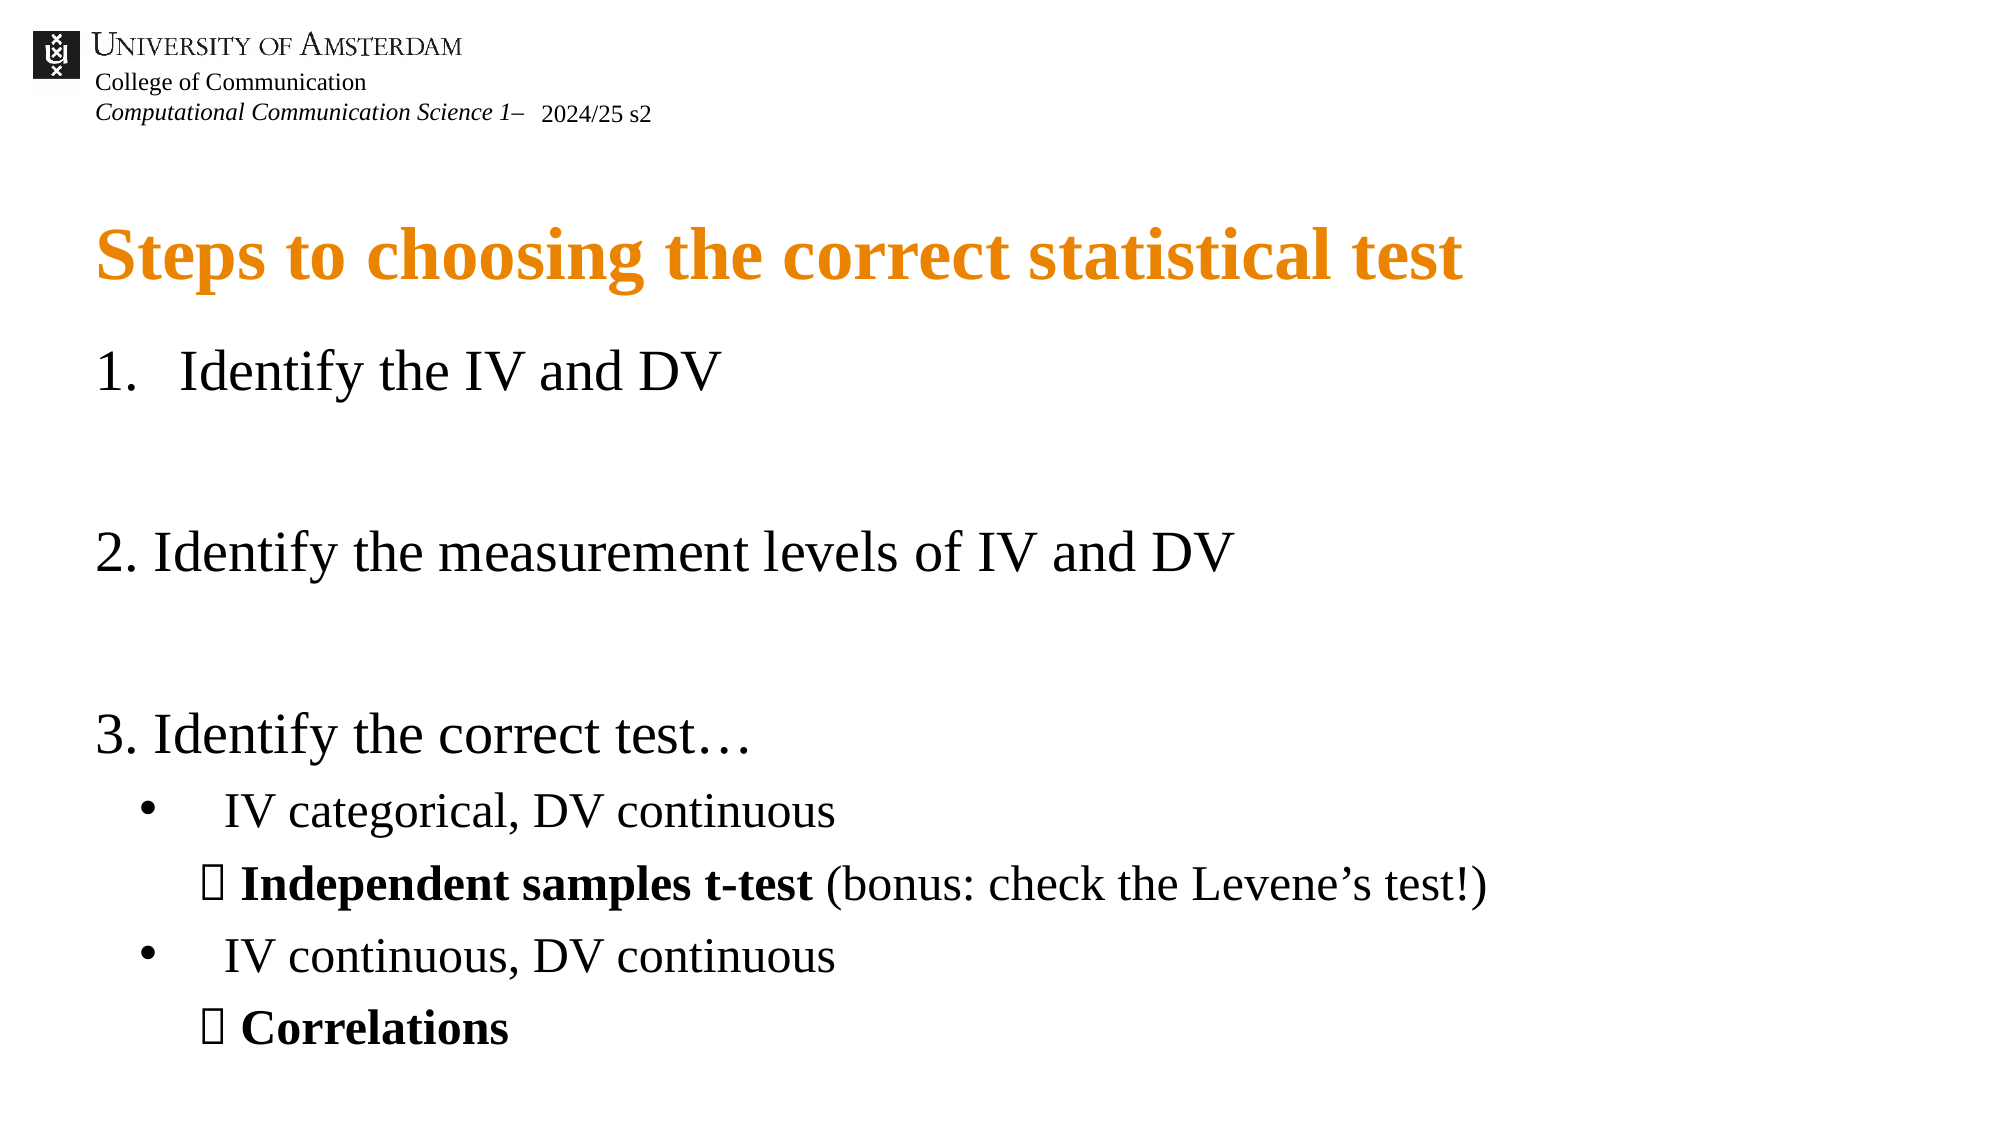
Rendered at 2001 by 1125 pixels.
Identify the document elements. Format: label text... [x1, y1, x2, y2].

picture [33, 31, 462, 97]
text_box 2024/25 s2 [526, 90, 668, 136]
title Steps to choosing the correct statistical test [80, 148, 1911, 303]
list Identify the IV and DV 2. Identify the measurement levels of IV and DV 3. Identify the correct test… IV categorical, DV continuous  Independent samples t-test (bonus: check the Levene’s test!) IV continuous, DV continuous  Correlations [80, 324, 1910, 1083]
